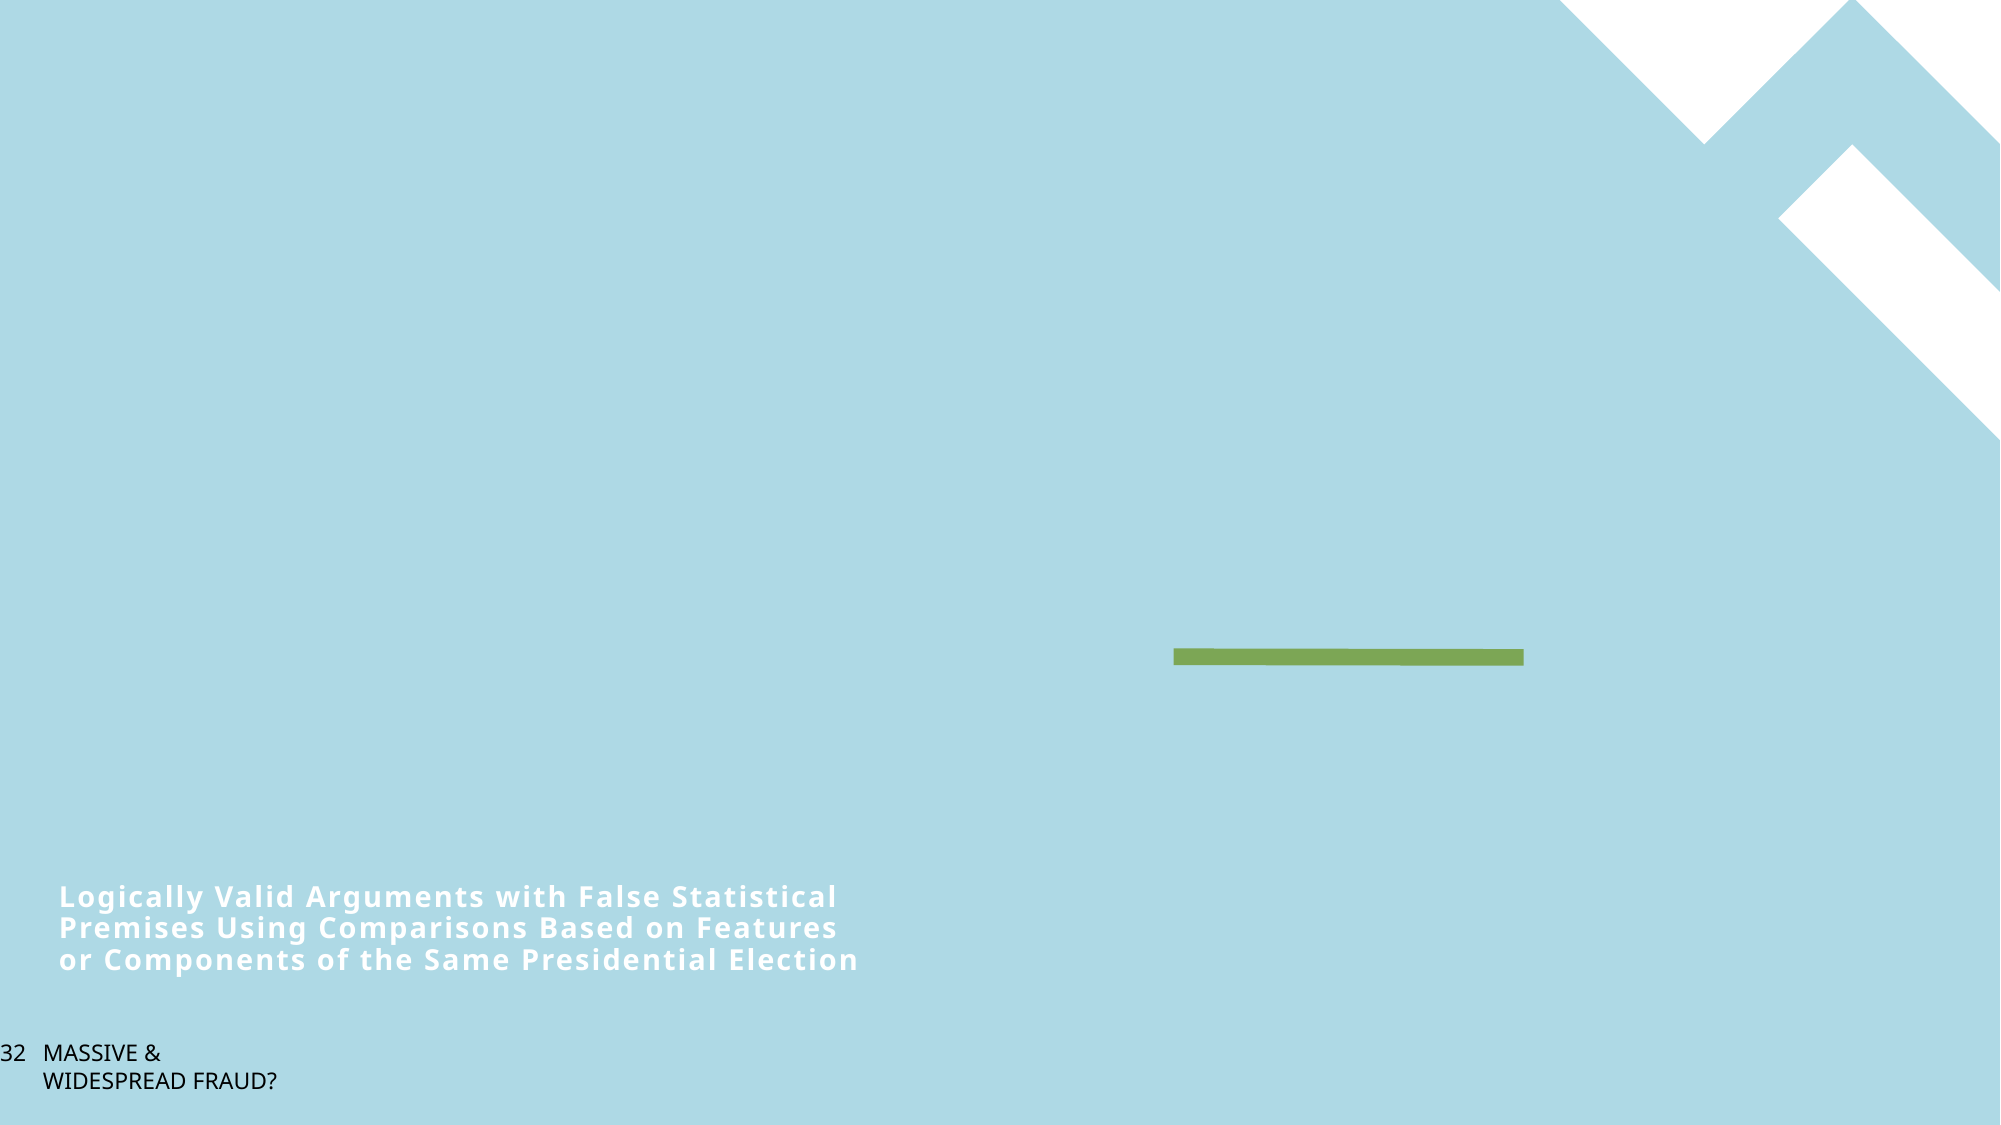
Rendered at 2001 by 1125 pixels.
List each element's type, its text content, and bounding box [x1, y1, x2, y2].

title Logically Valid Arguments with False Statistical Premises Using Comparisons Based on Features or Components of the Same Presidential Election [58, 876, 870, 977]
footer MASSIVE & WIDESPREAD FRAUD? [86, 1038, 289, 1080]
slide_number 32 [0, 1038, 86, 1080]
